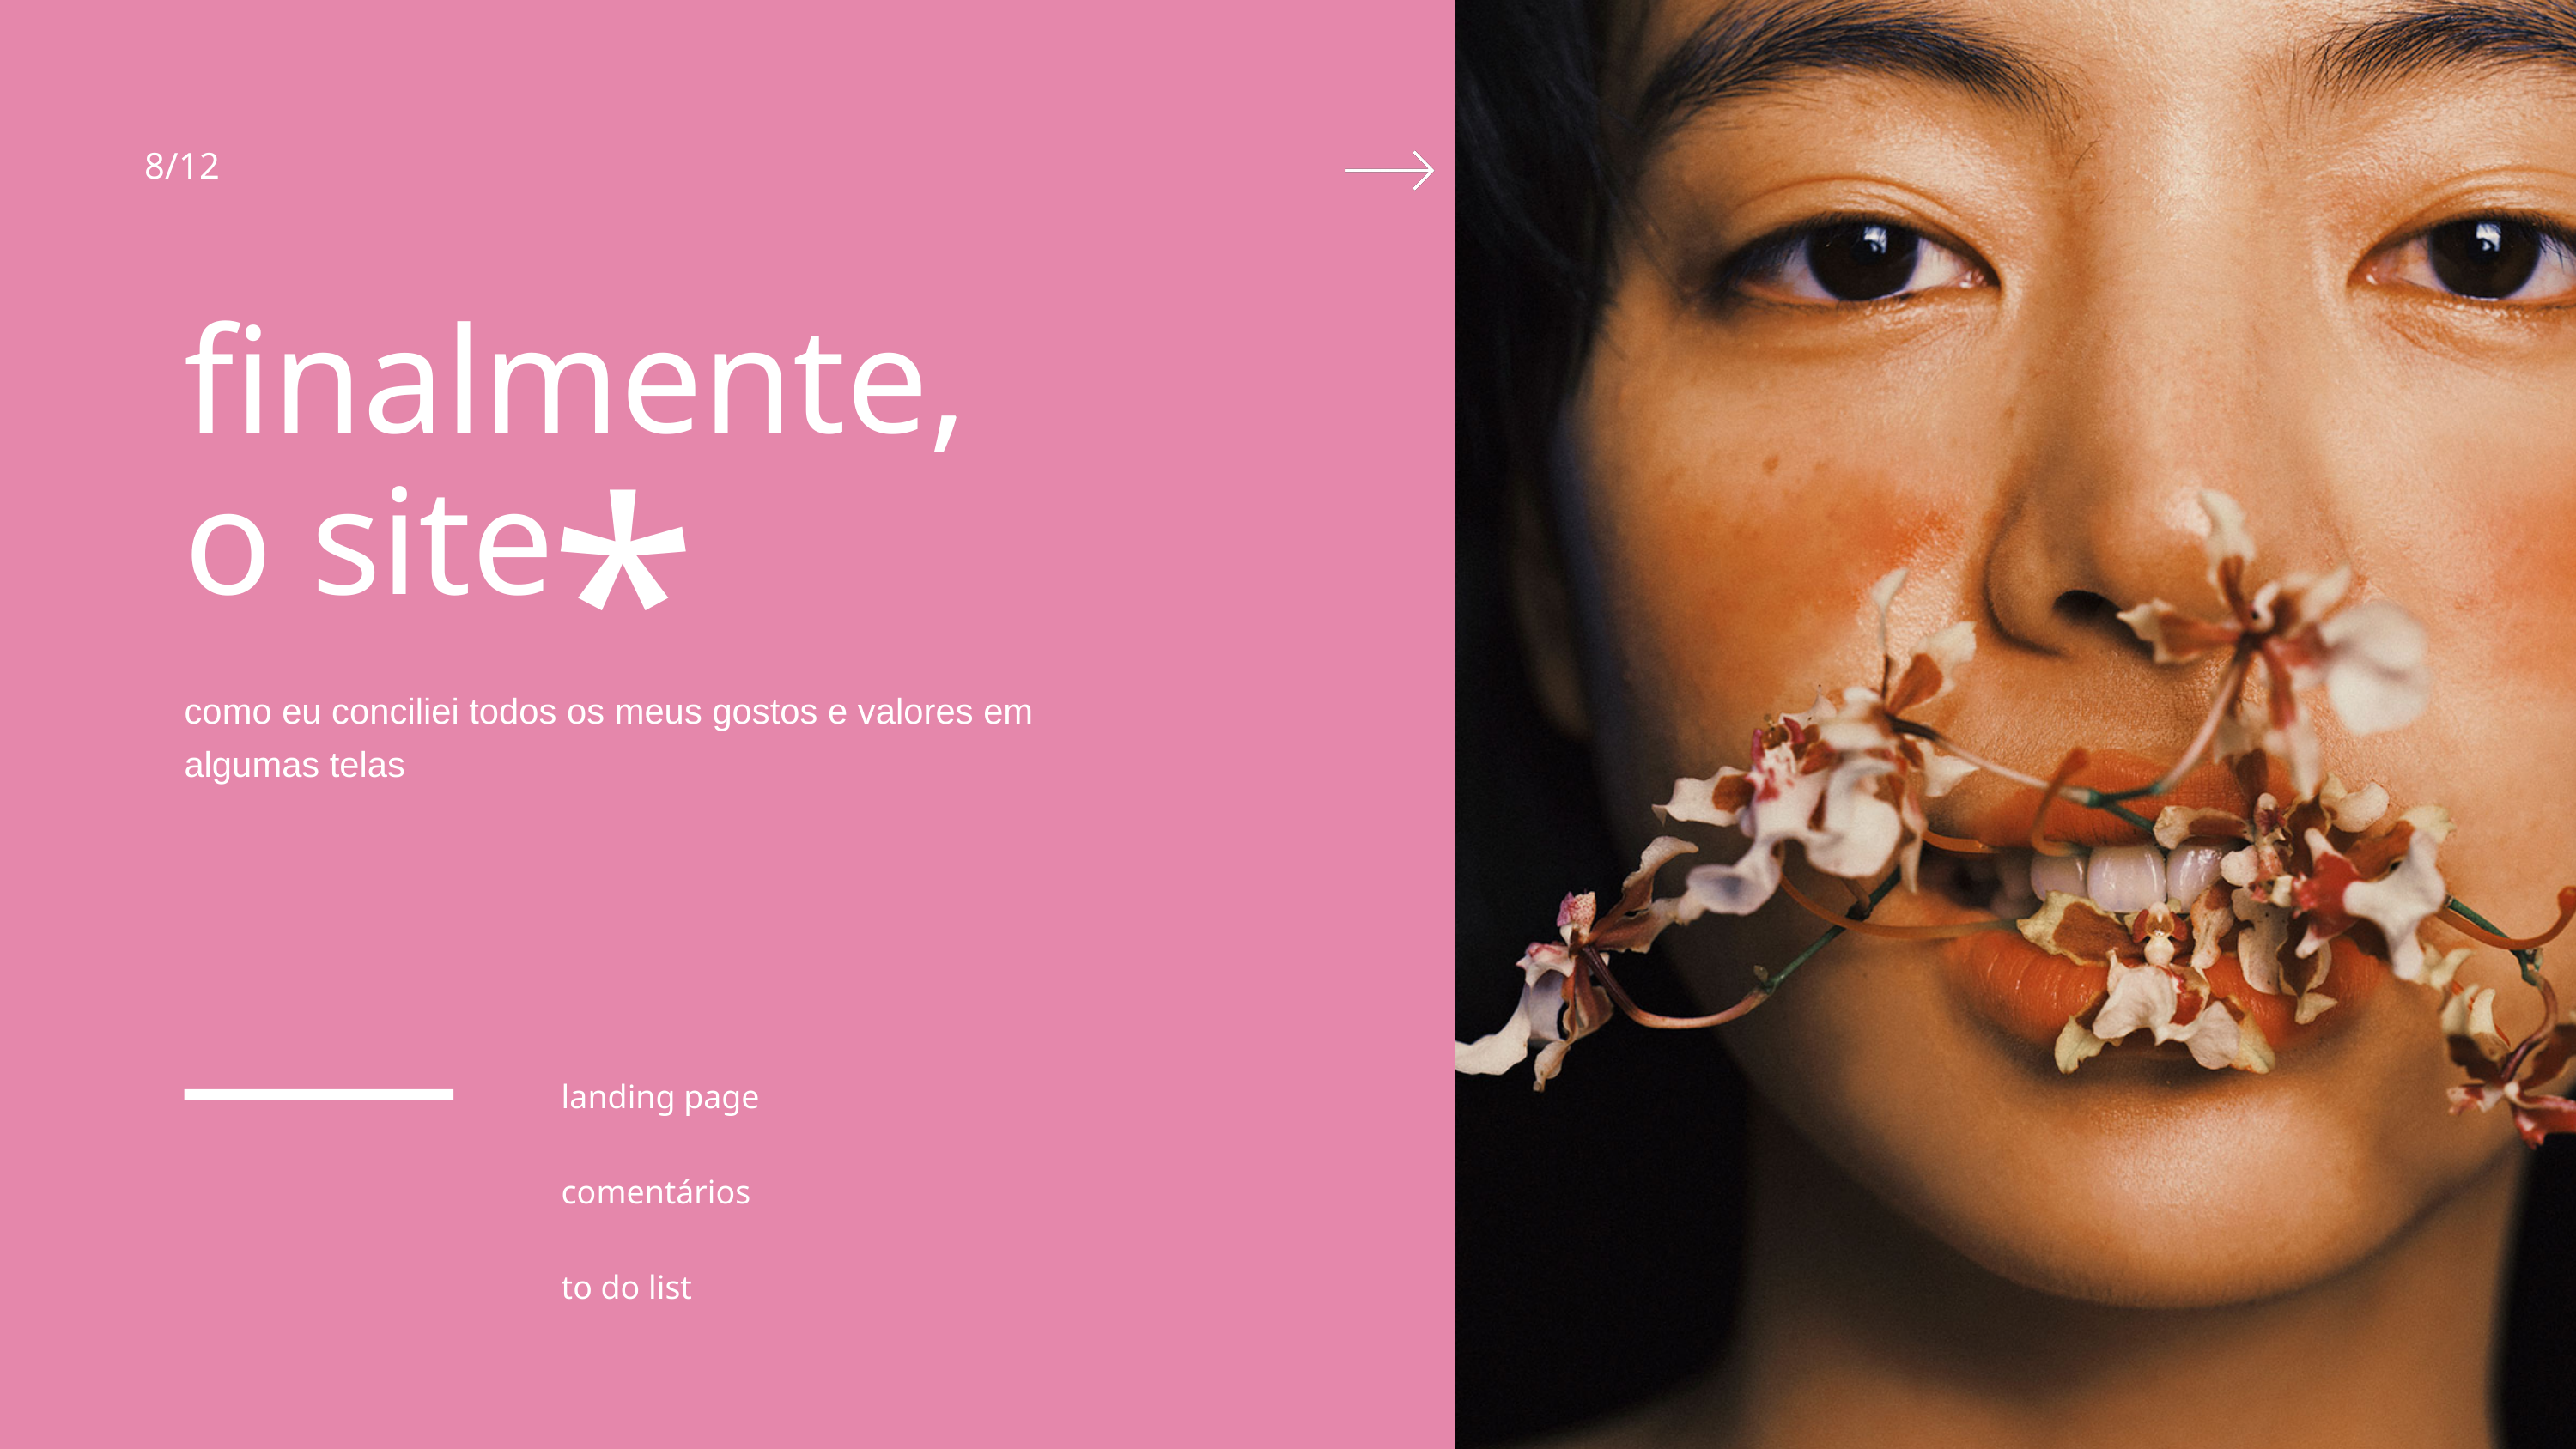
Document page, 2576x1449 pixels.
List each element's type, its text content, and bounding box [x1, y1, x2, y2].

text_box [1455, 0, 2576, 1449]
text_box 8/12 [144, 143, 229, 187]
text_box [184, 1088, 454, 1100]
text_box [561, 1075, 1128, 1304]
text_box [184, 301, 1168, 781]
picture [1344, 150, 1435, 191]
